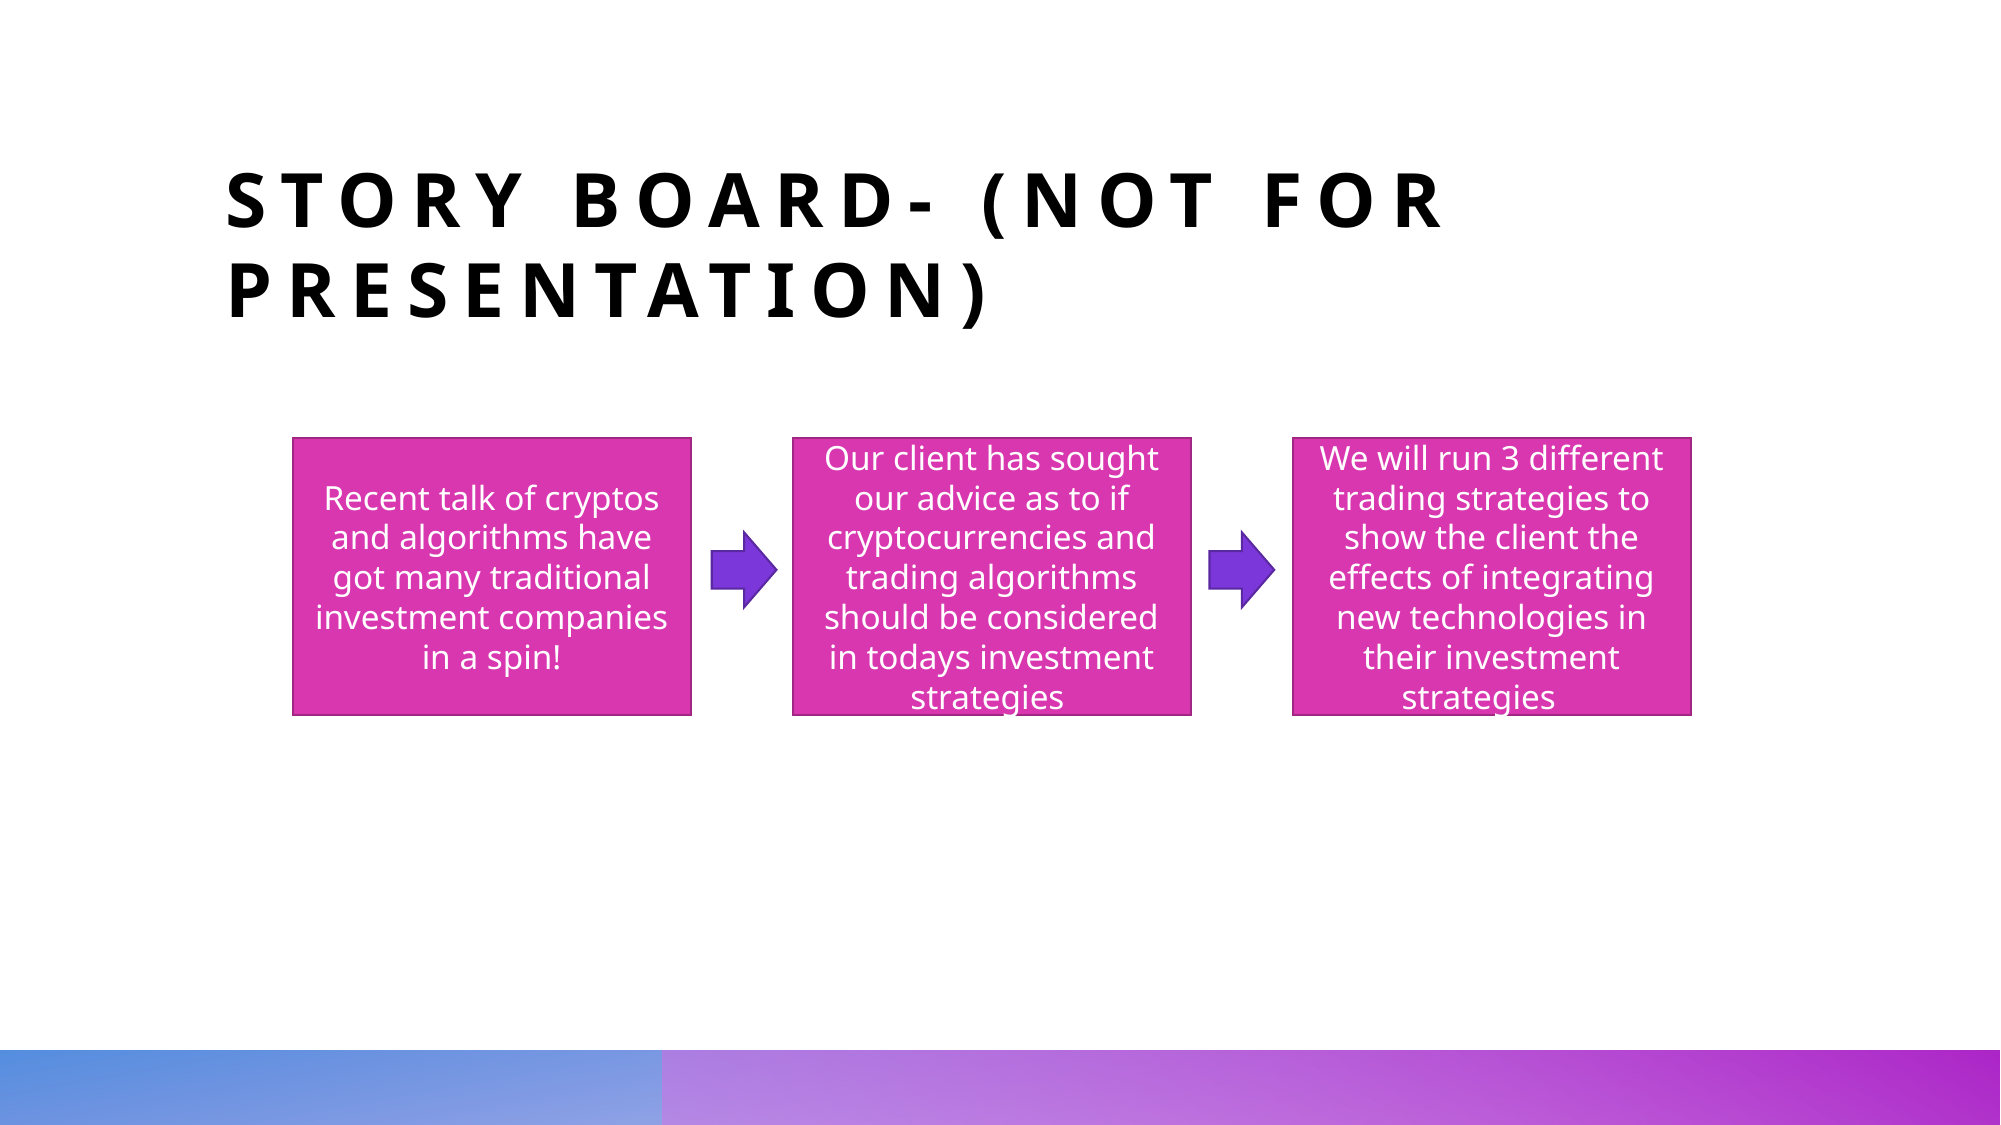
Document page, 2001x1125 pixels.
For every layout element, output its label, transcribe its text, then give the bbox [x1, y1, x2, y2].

text_box We will run 3 different trading strategies to show the client the effects of integrating new technologies in their investment strategies [1292, 437, 1692, 716]
text_box Recent talk of cryptos and algorithms have got many traditional investment companies in a spin! [292, 437, 692, 716]
text_box [710, 529, 778, 611]
text_box Our client has sought our advice as to if cryptocurrencies and trading algorithms should be considered in todays investment strategies [792, 437, 1192, 716]
text_box [1208, 529, 1276, 611]
title Story Board- (not for presentation) [225, 130, 1905, 333]
